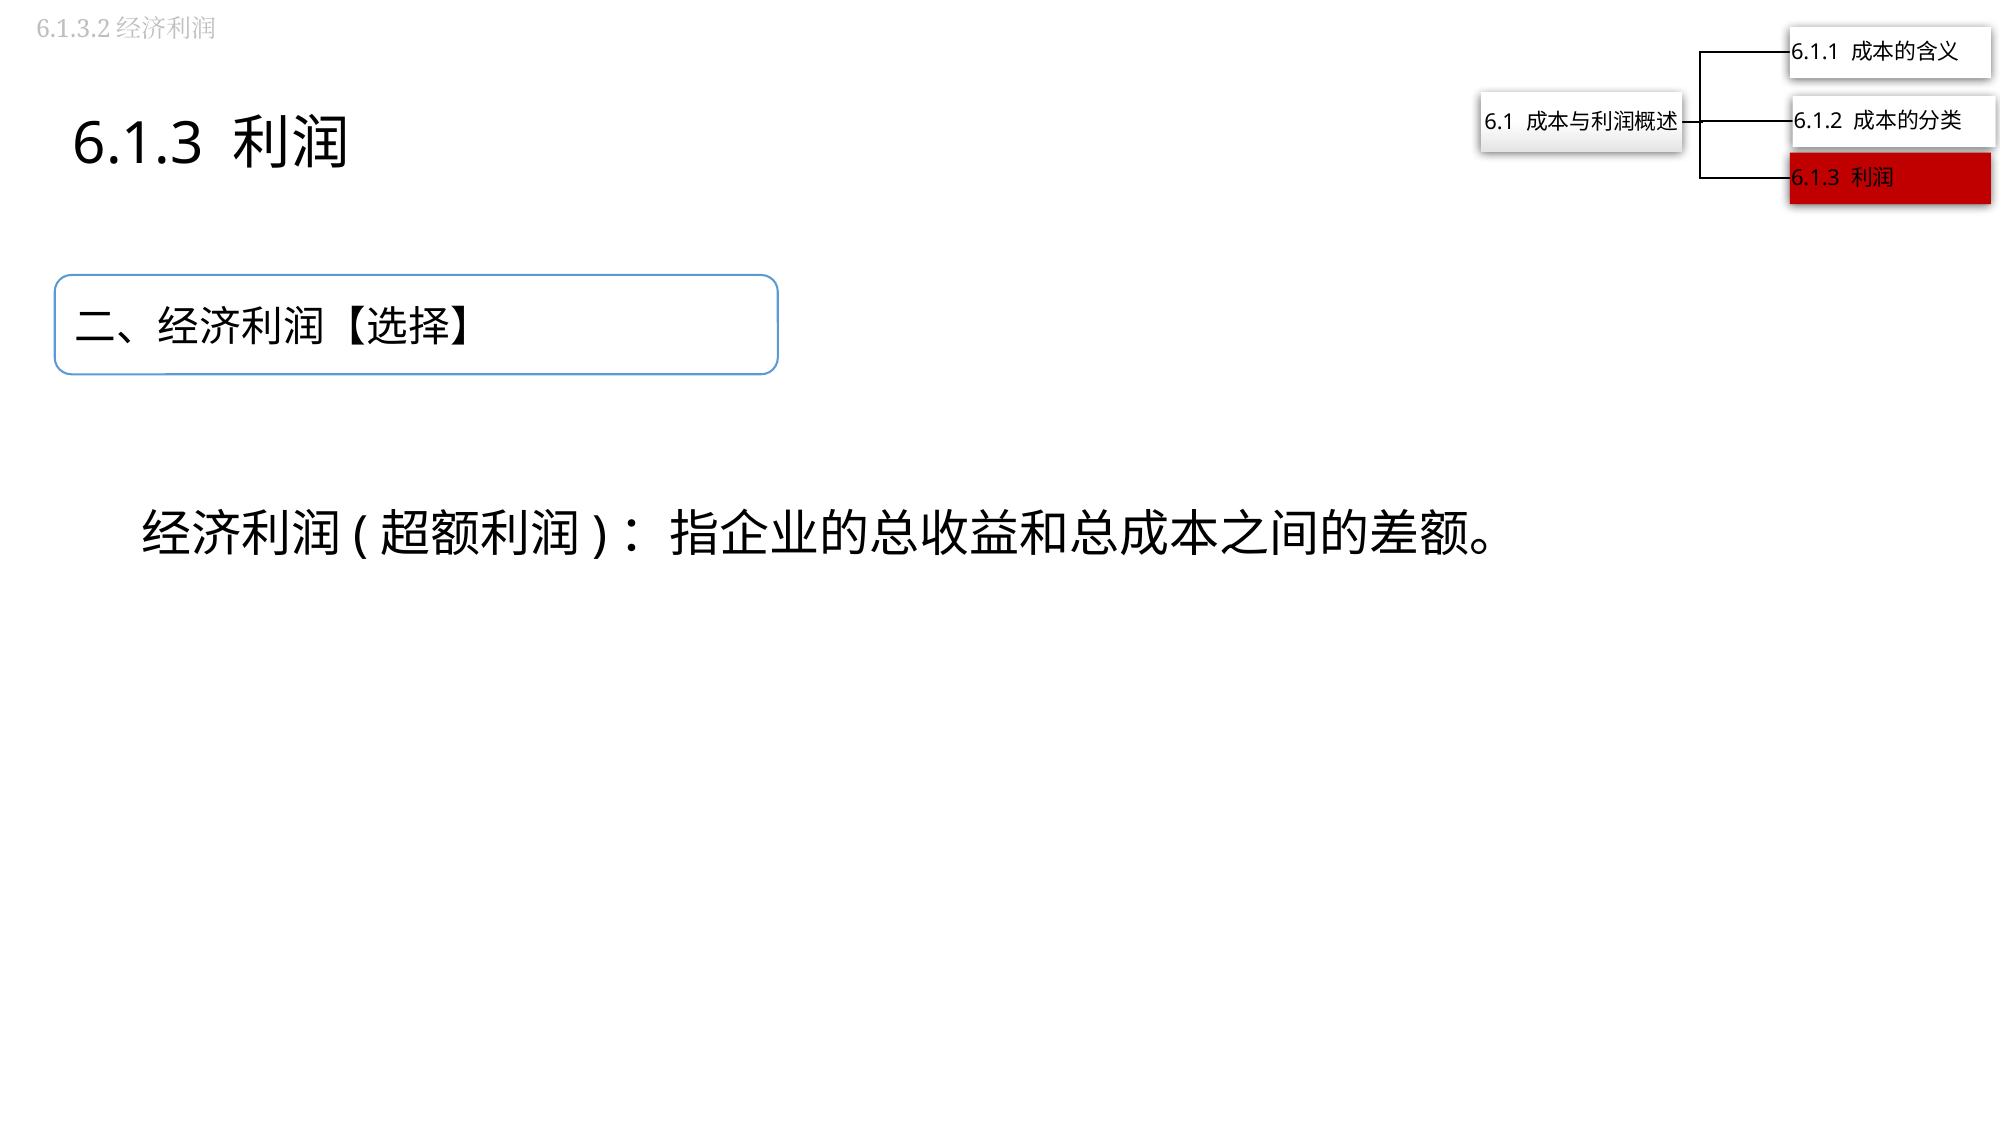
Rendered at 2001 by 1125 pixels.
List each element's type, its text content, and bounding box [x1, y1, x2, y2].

text_box 经济利润(超额利润)：指企业的总收益和总成本之间的差额。 [126, 464, 1895, 570]
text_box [1426, 0, 2000, 231]
text_box 6.1.3.2经济利润 [21, 5, 232, 51]
text_box 6.1.3 利润 [54, 95, 1426, 184]
text_box 二、经济利润【选择】 [53, 273, 779, 376]
